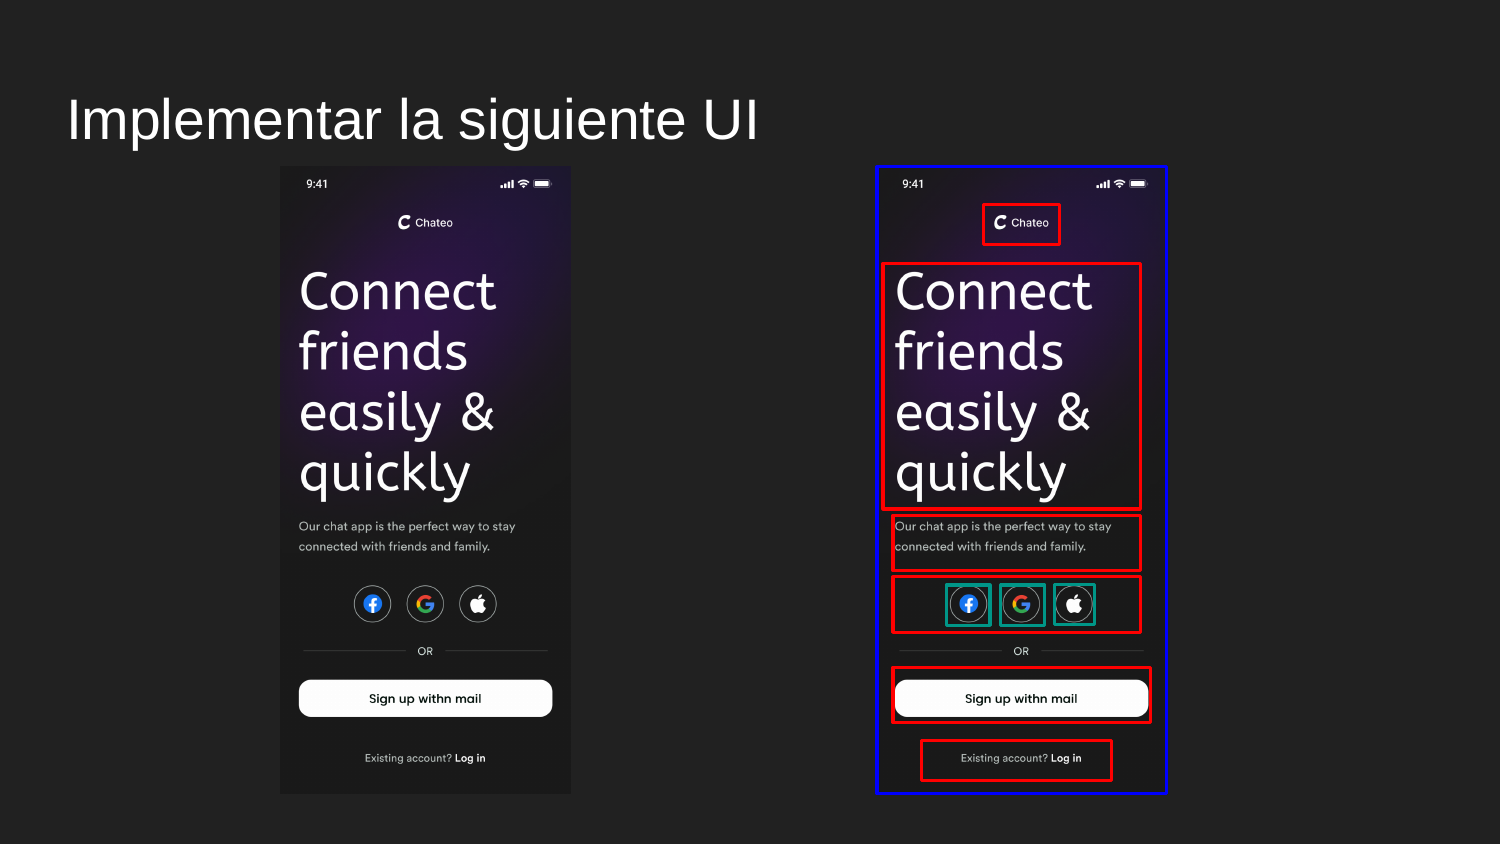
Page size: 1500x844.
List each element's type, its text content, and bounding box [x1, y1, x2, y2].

picture [876, 166, 1167, 794]
picture [280, 166, 571, 794]
title Implementar la siguiente UI [51, 72, 1449, 167]
